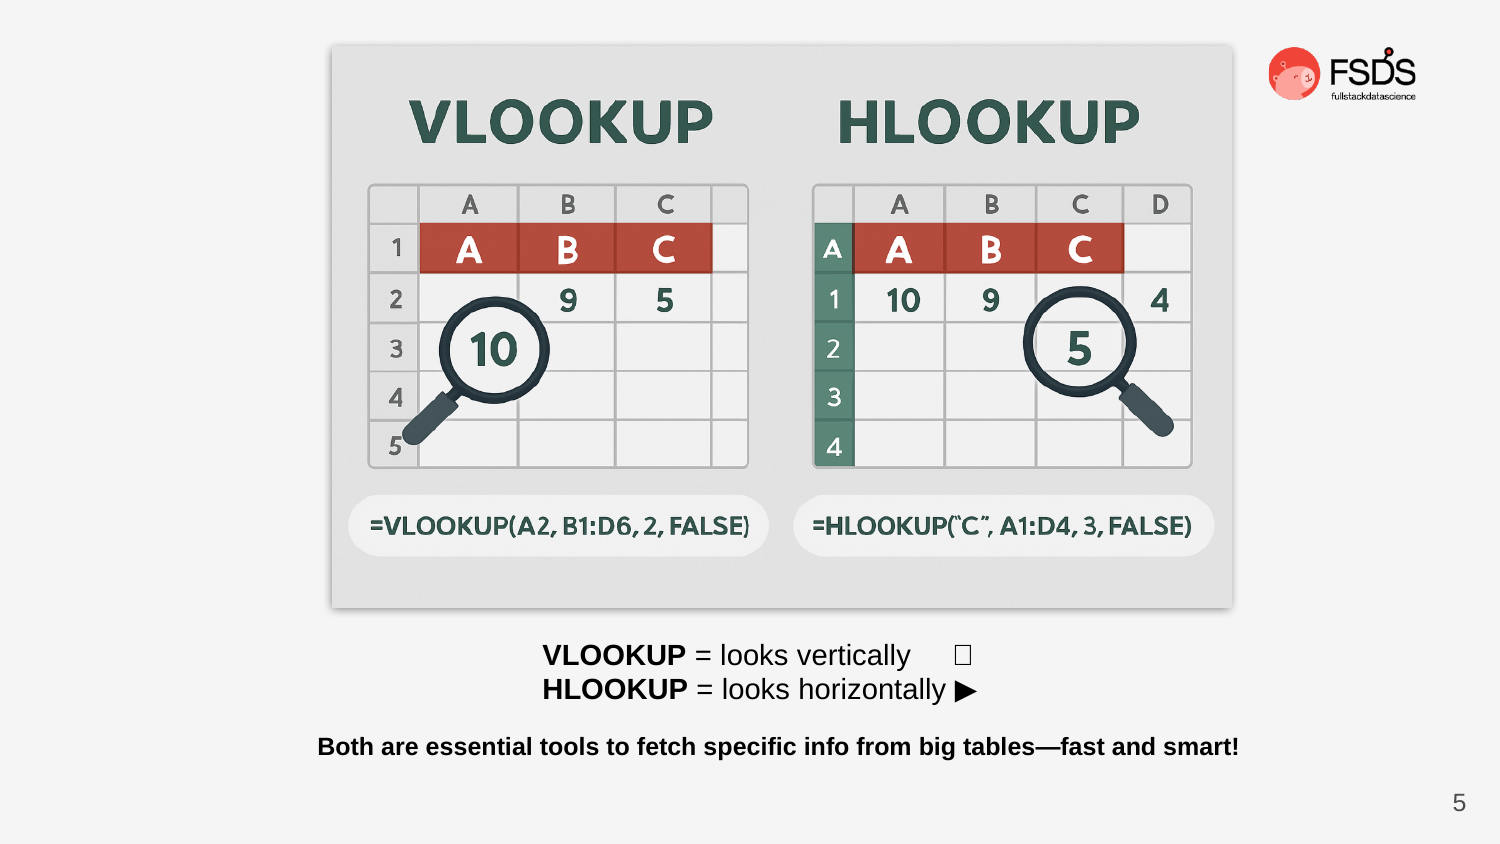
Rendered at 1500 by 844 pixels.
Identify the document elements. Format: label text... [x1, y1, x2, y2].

text_box [1268, 46, 1416, 100]
picture [332, 46, 1232, 608]
text_box 5 [1414, 786, 1467, 817]
text_box VLOOKUP = looks vertically 🔽 HLOOKUP = looks horizontally ▶️ Both are essential tools to fetch specific info from big tables—fast and smart! [302, 620, 1291, 776]
